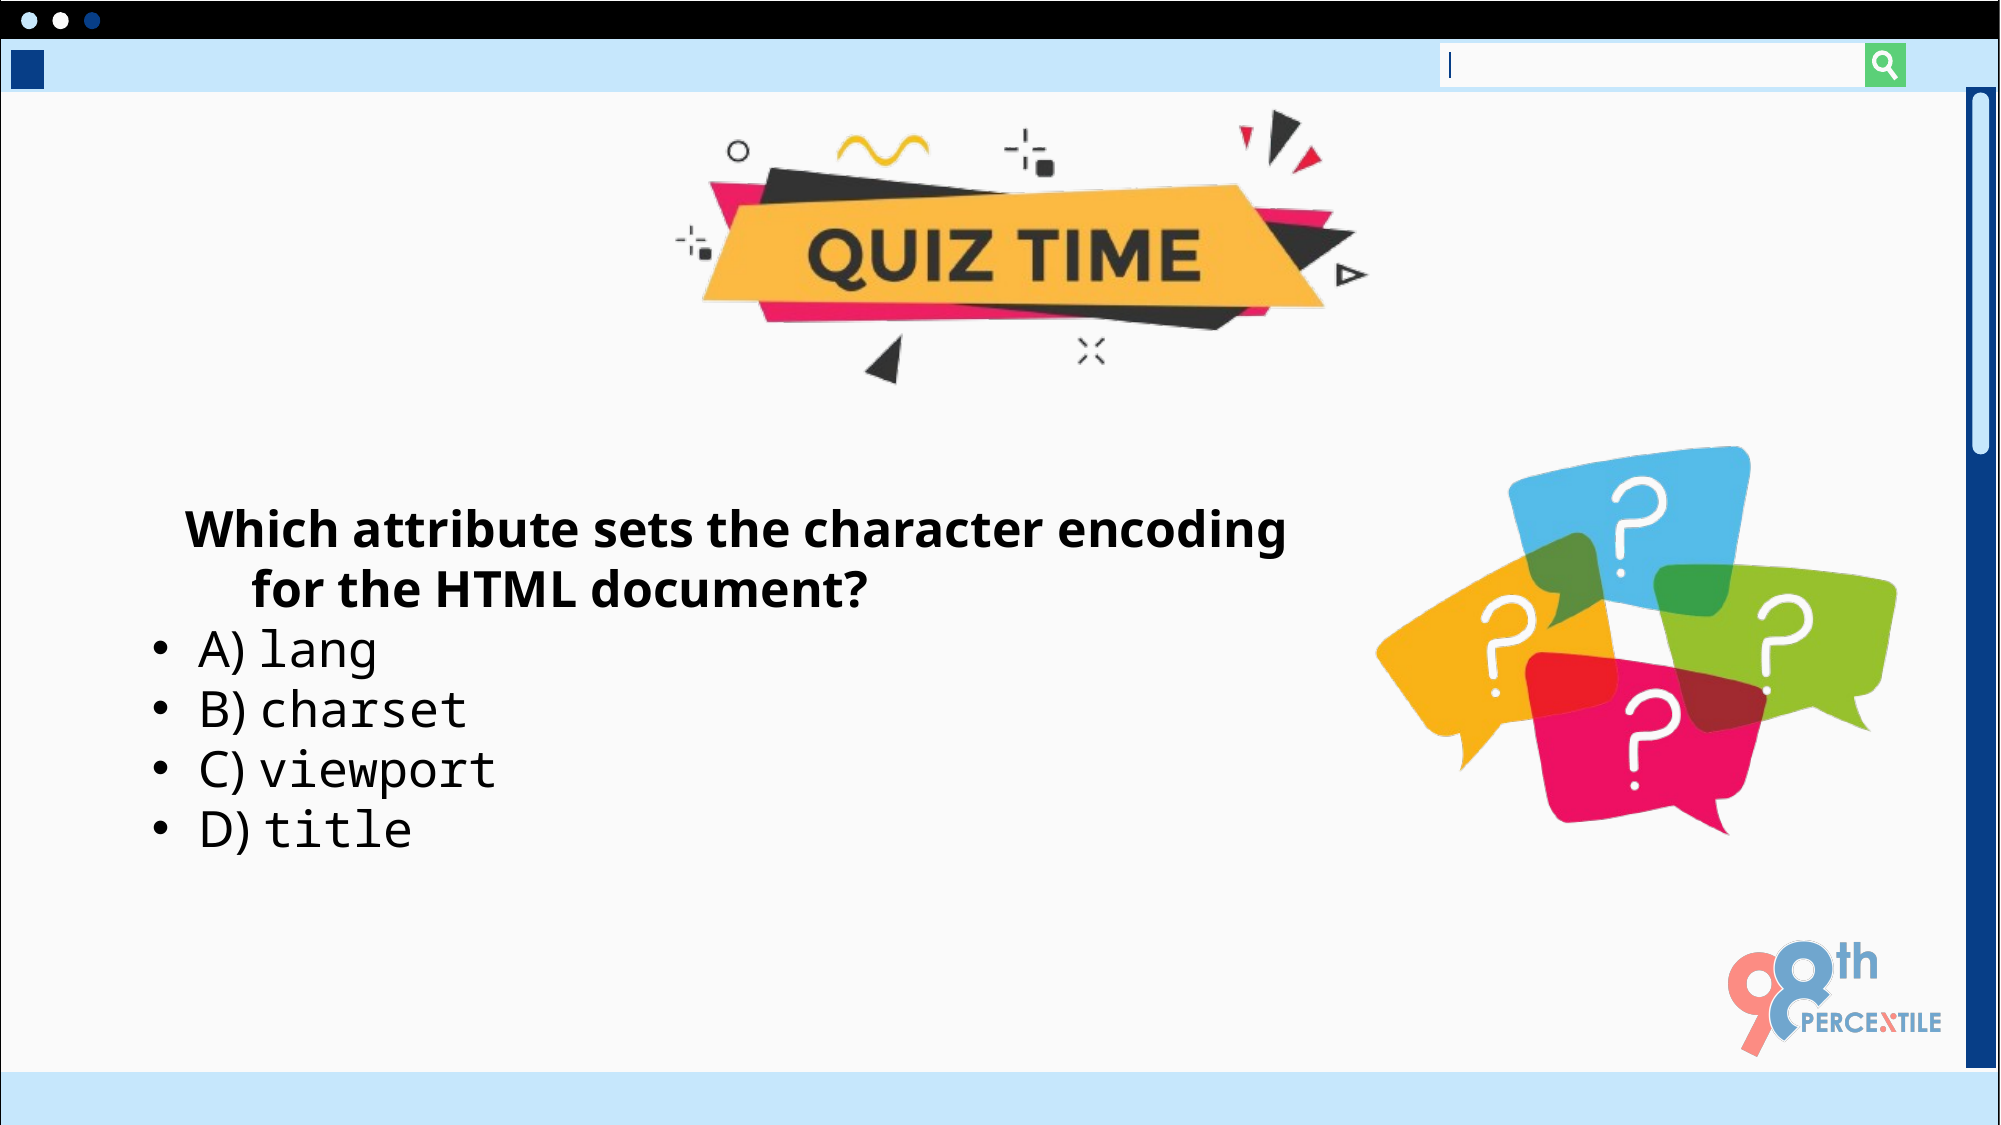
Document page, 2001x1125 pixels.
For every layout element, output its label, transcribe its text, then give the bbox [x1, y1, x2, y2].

picture [1724, 938, 1944, 1061]
picture [521, 0, 1913, 923]
list Which attribute sets the character encoding for the HTML document? A) lang B) charset C) viewport D) title [136, 482, 1362, 1028]
